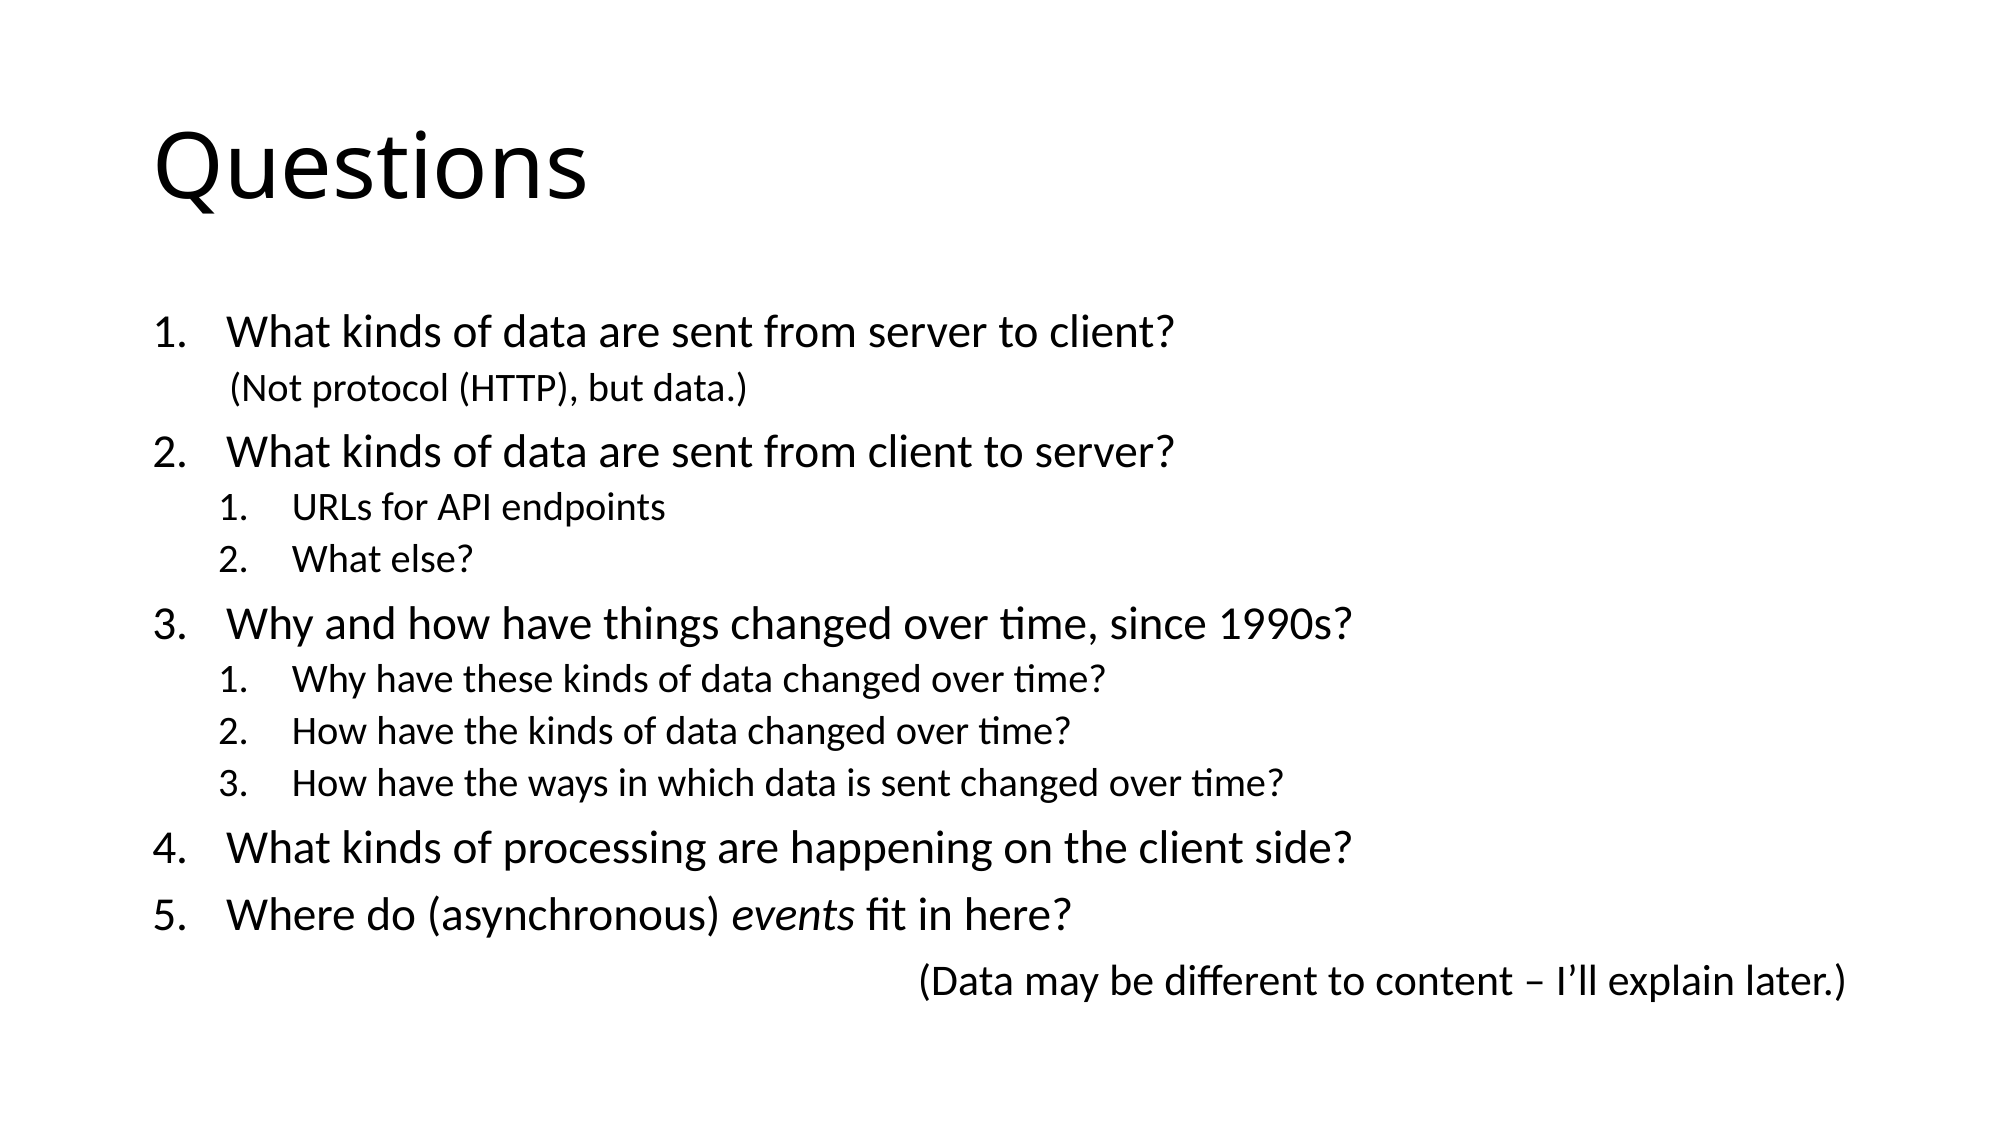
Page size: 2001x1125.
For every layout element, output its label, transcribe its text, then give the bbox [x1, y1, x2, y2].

title Questions [137, 59, 1863, 278]
list What kinds of data are sent from server to client? (Not protocol (HTTP), but data.) What kinds of data are sent from client to server? URLs for API endpoints What else? Why and how have things changed over time, since 1990s? Why have these kinds of data changed over time? How have the kinds of data changed over time? How have the ways in which data is sent changed over time? What kinds of processing are happening on the client side? Where do (asynchronous) events fit in here? (Data may be different to content – I’ll explain later.) [137, 299, 1863, 1014]
